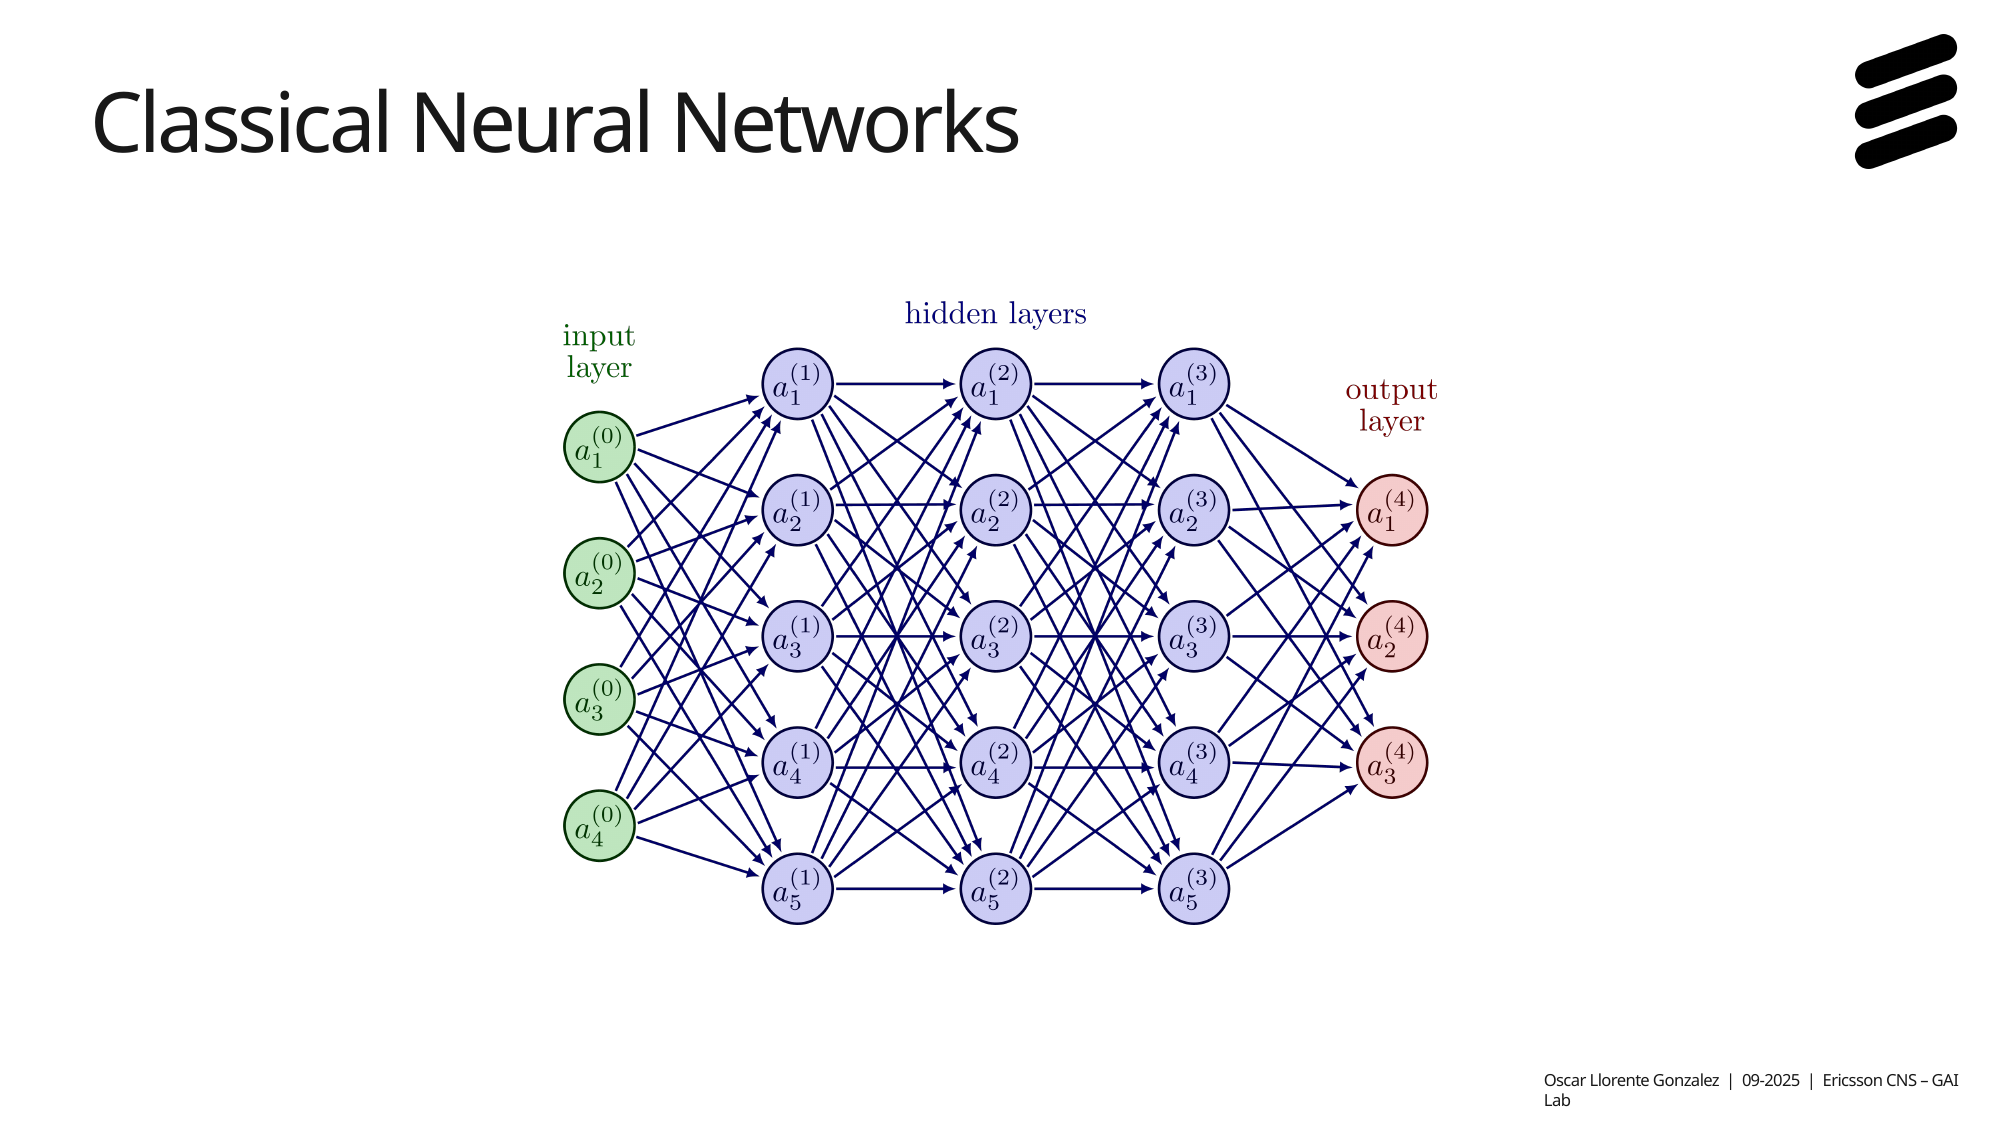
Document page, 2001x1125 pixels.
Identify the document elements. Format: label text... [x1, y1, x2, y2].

title Classical Neural Networks [78, 77, 1805, 256]
picture [1838, 34, 1974, 169]
picture [562, 300, 1438, 925]
